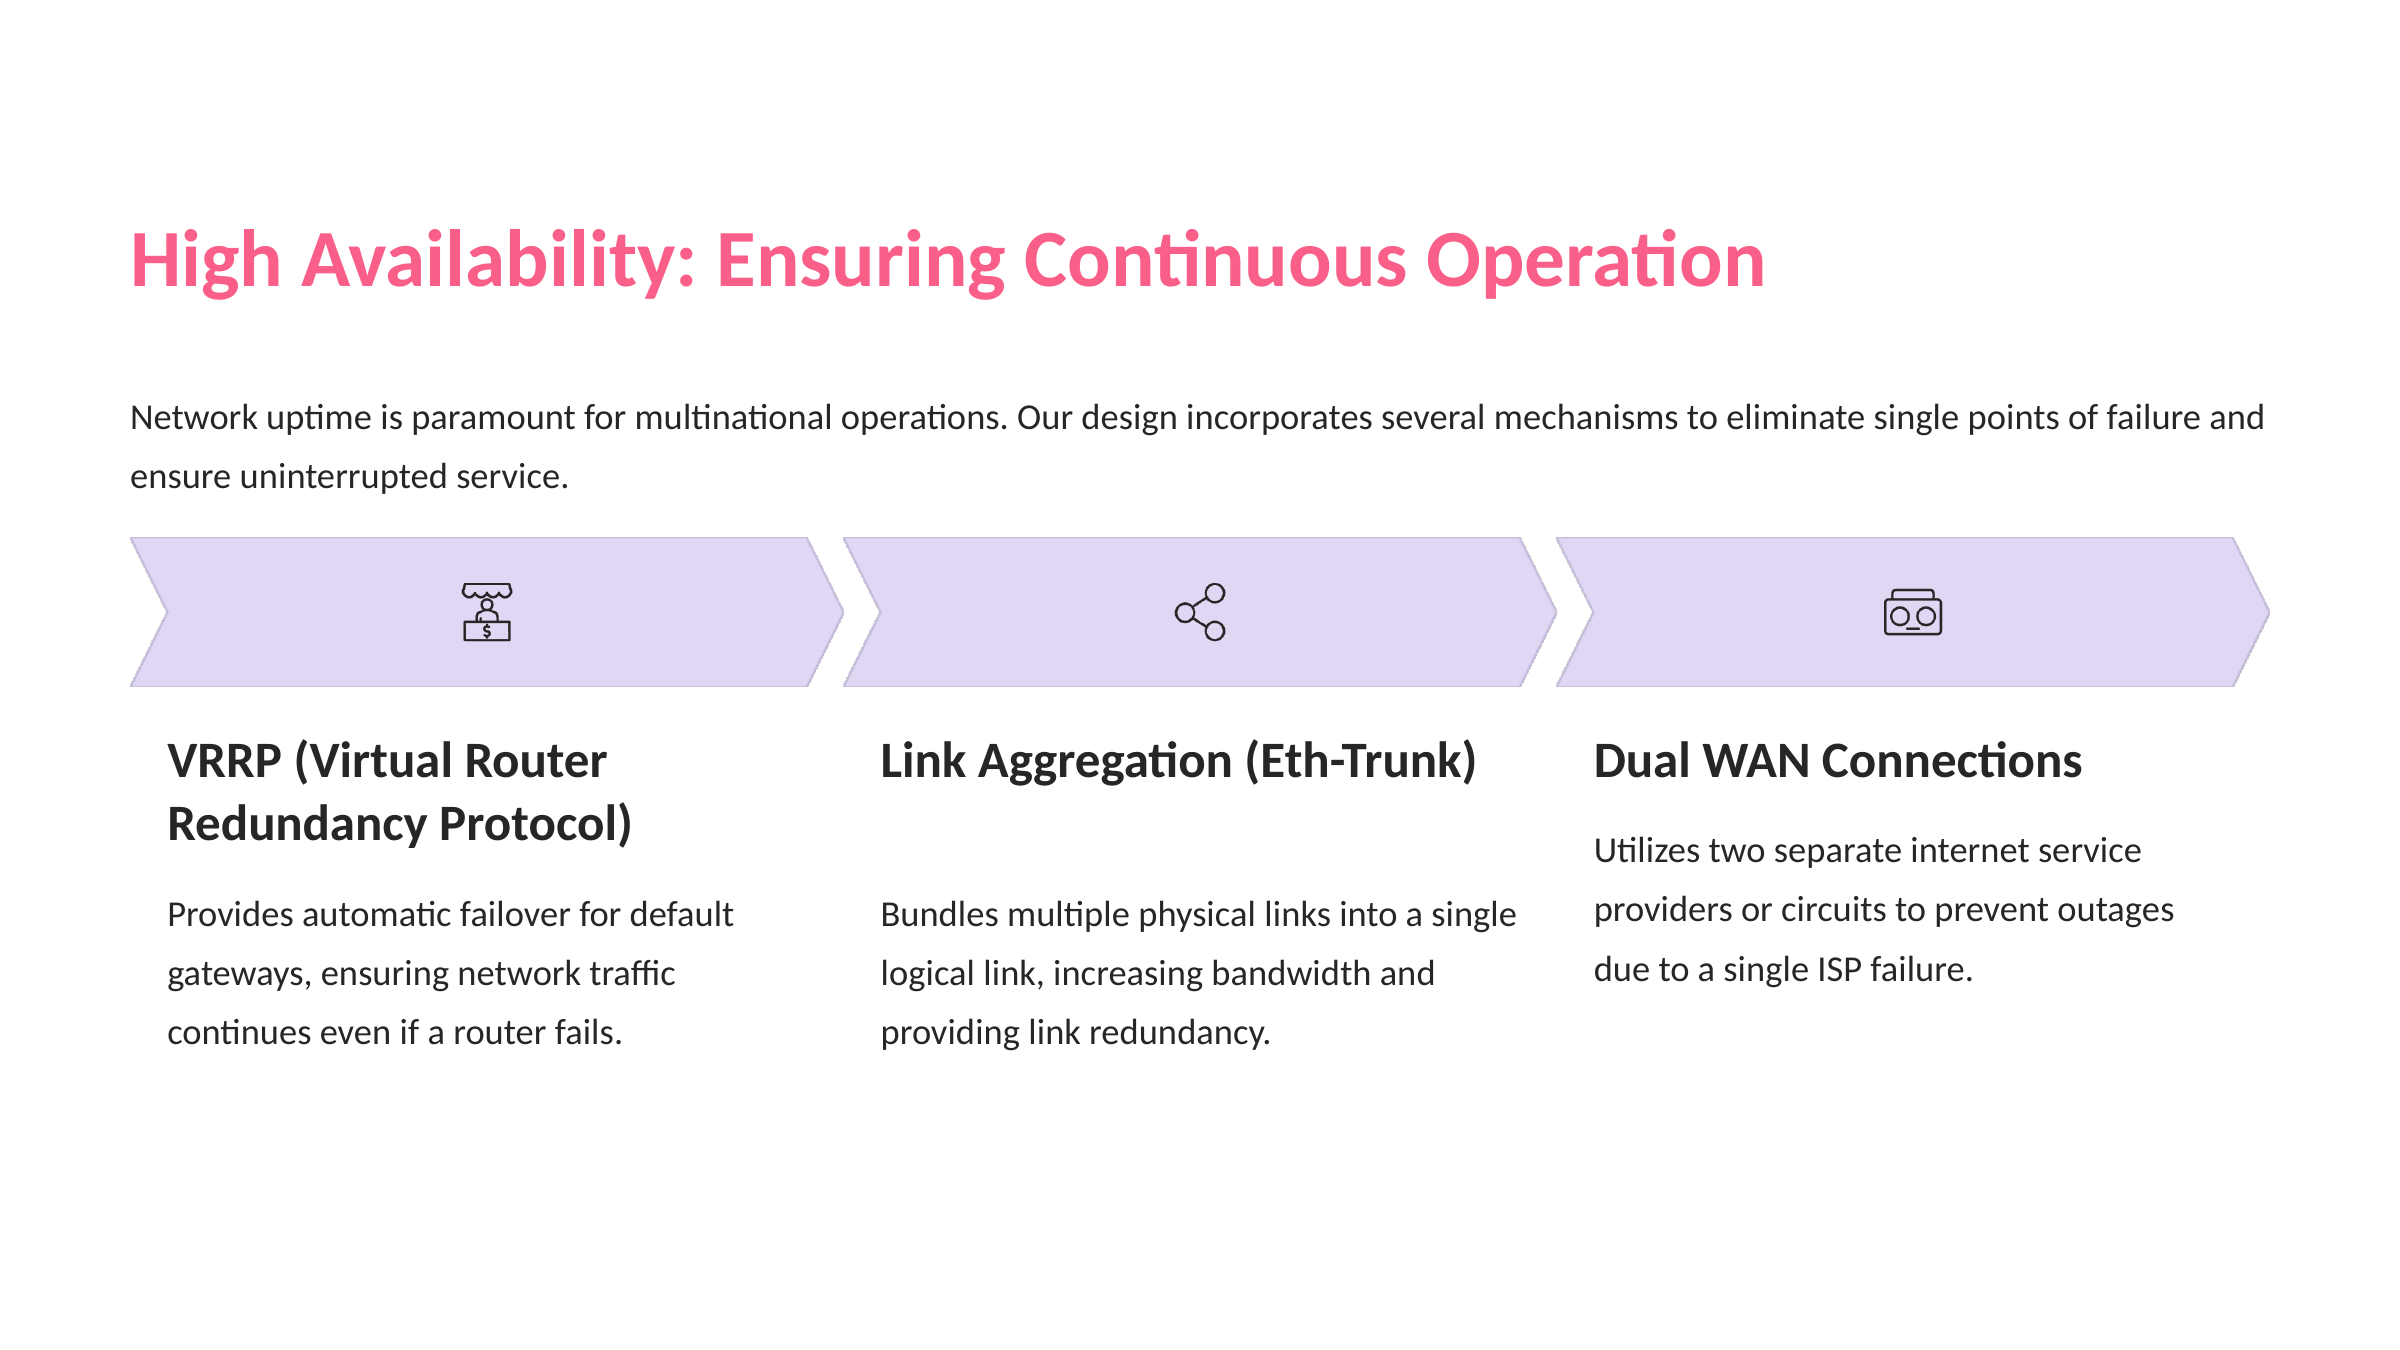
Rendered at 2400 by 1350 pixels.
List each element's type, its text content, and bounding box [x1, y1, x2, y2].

text_box Utilizes two separate internet service providers or circuits to prevent outages due to a single ISP failure. [1593, 810, 2233, 1049]
text_box VRRP (Virtual Router Redundancy Protocol) [167, 723, 807, 852]
picture [130, 537, 2270, 687]
text_box Network uptime is paramount for multinational operations. Our design incorporates several mechanisms to eliminate single points of failure and ensure uninterrupted service. [130, 377, 2270, 497]
text_box Dual WAN Connections [1593, 724, 2145, 788]
text_box Bundles multiple physical links into a single logical link, increasing bandwidth and providing link redundancy. [880, 874, 1520, 1113]
text_box High Availability: Ensuring Continuous Operation [130, 200, 2002, 303]
text_box Provides automatic failover for default gateways, ensuring network traffic continues even if a router fails. [167, 874, 807, 1113]
text_box Link Aggregation (Eth-Trunk) [880, 723, 1520, 852]
